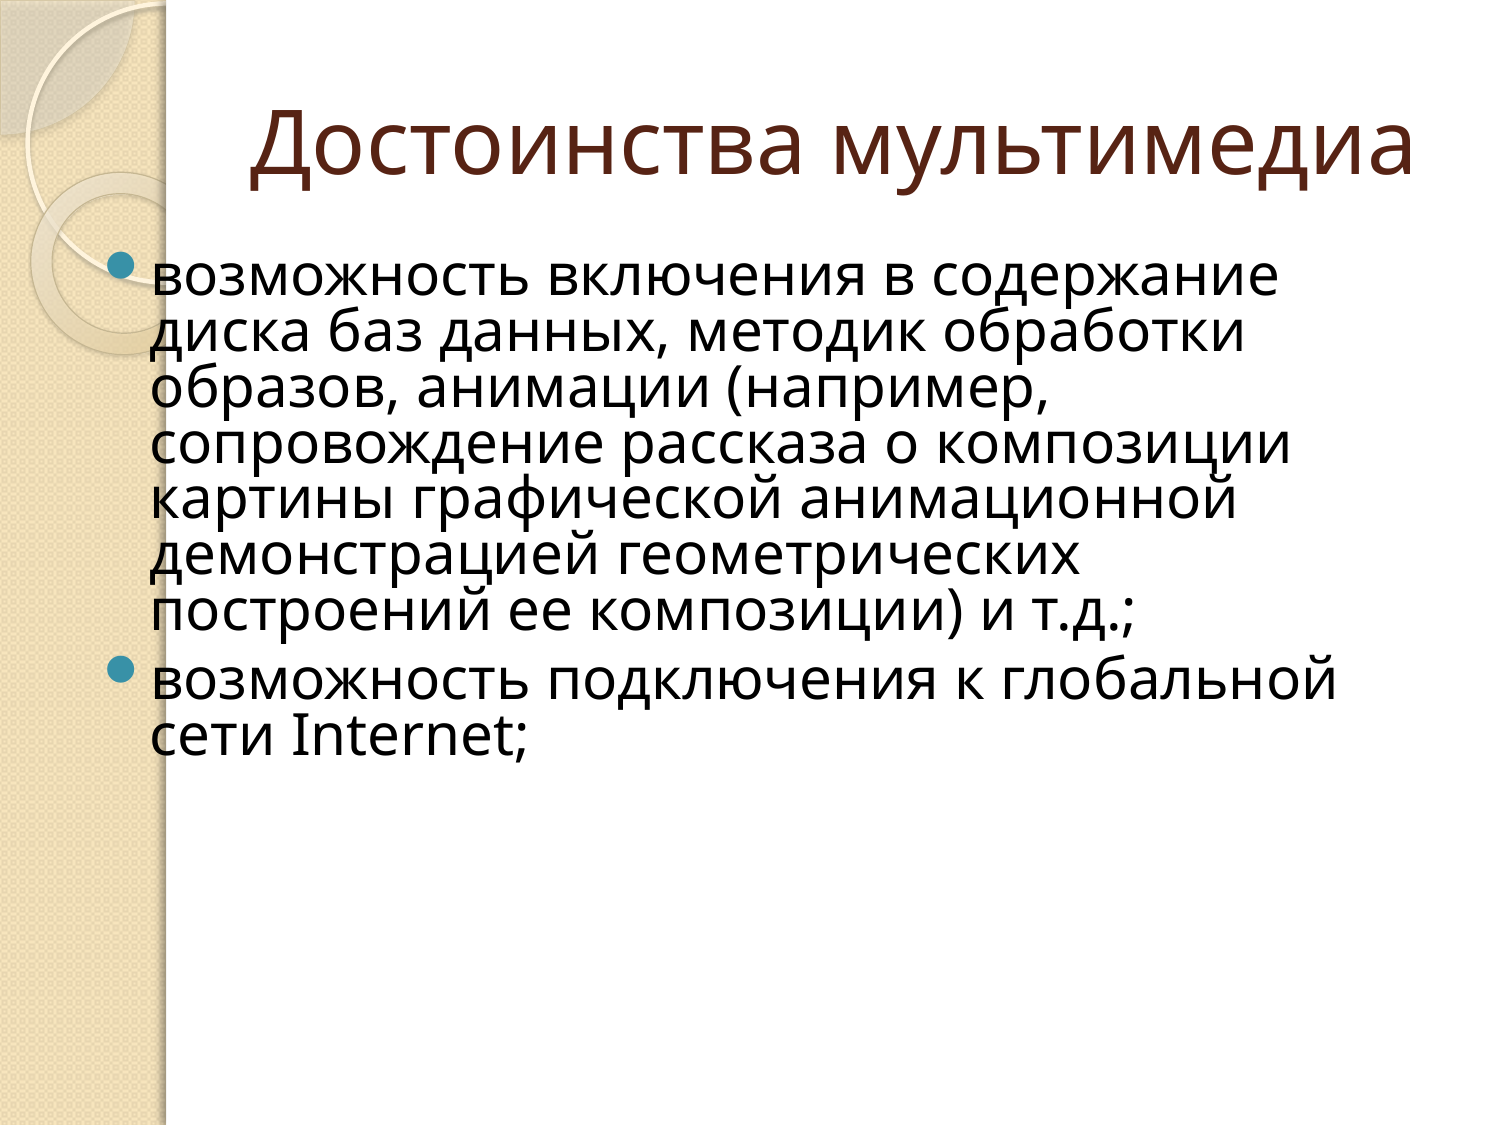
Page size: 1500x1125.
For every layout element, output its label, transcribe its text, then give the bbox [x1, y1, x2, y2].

list возможность включения в содержание диска баз данных, методик обработки образов, анимации (например, сопровождение рассказа о композиции картины графической анимационной демонстрацией геометрических построений ее композиции) и т.д.; возможность подключения к глобальной сети Internet; [75, 243, 1425, 823]
title Достоинства мультимедиа [235, 45, 1466, 233]
